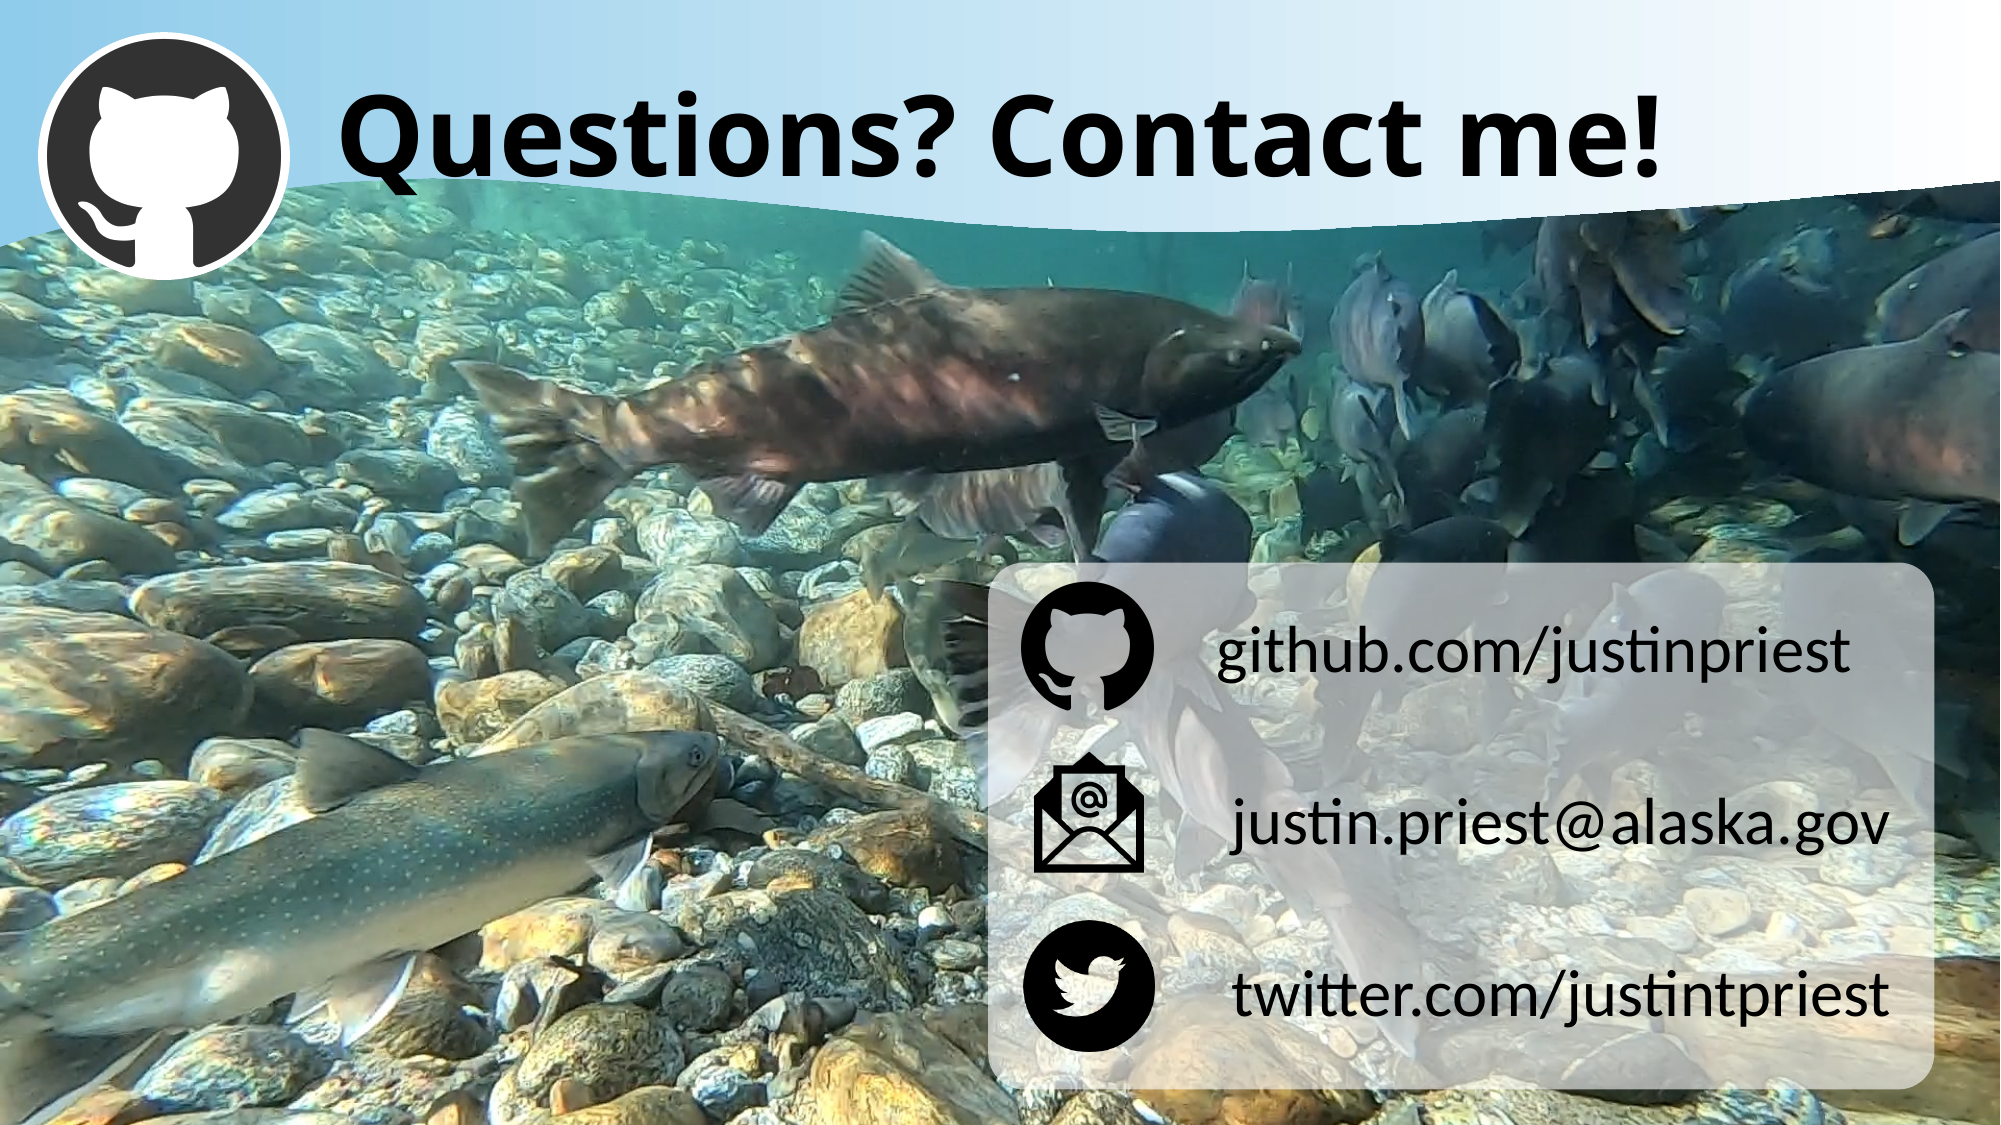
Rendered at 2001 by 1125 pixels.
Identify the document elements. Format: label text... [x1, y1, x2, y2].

text_box [987, 561, 1936, 1091]
list github.com/justinpriest justin.priest@alaska.gov twitter.com/justintpriest [1021, 607, 1983, 1069]
picture [0, 36, 2000, 1125]
title Questions? Contact me! [320, 46, 1863, 234]
